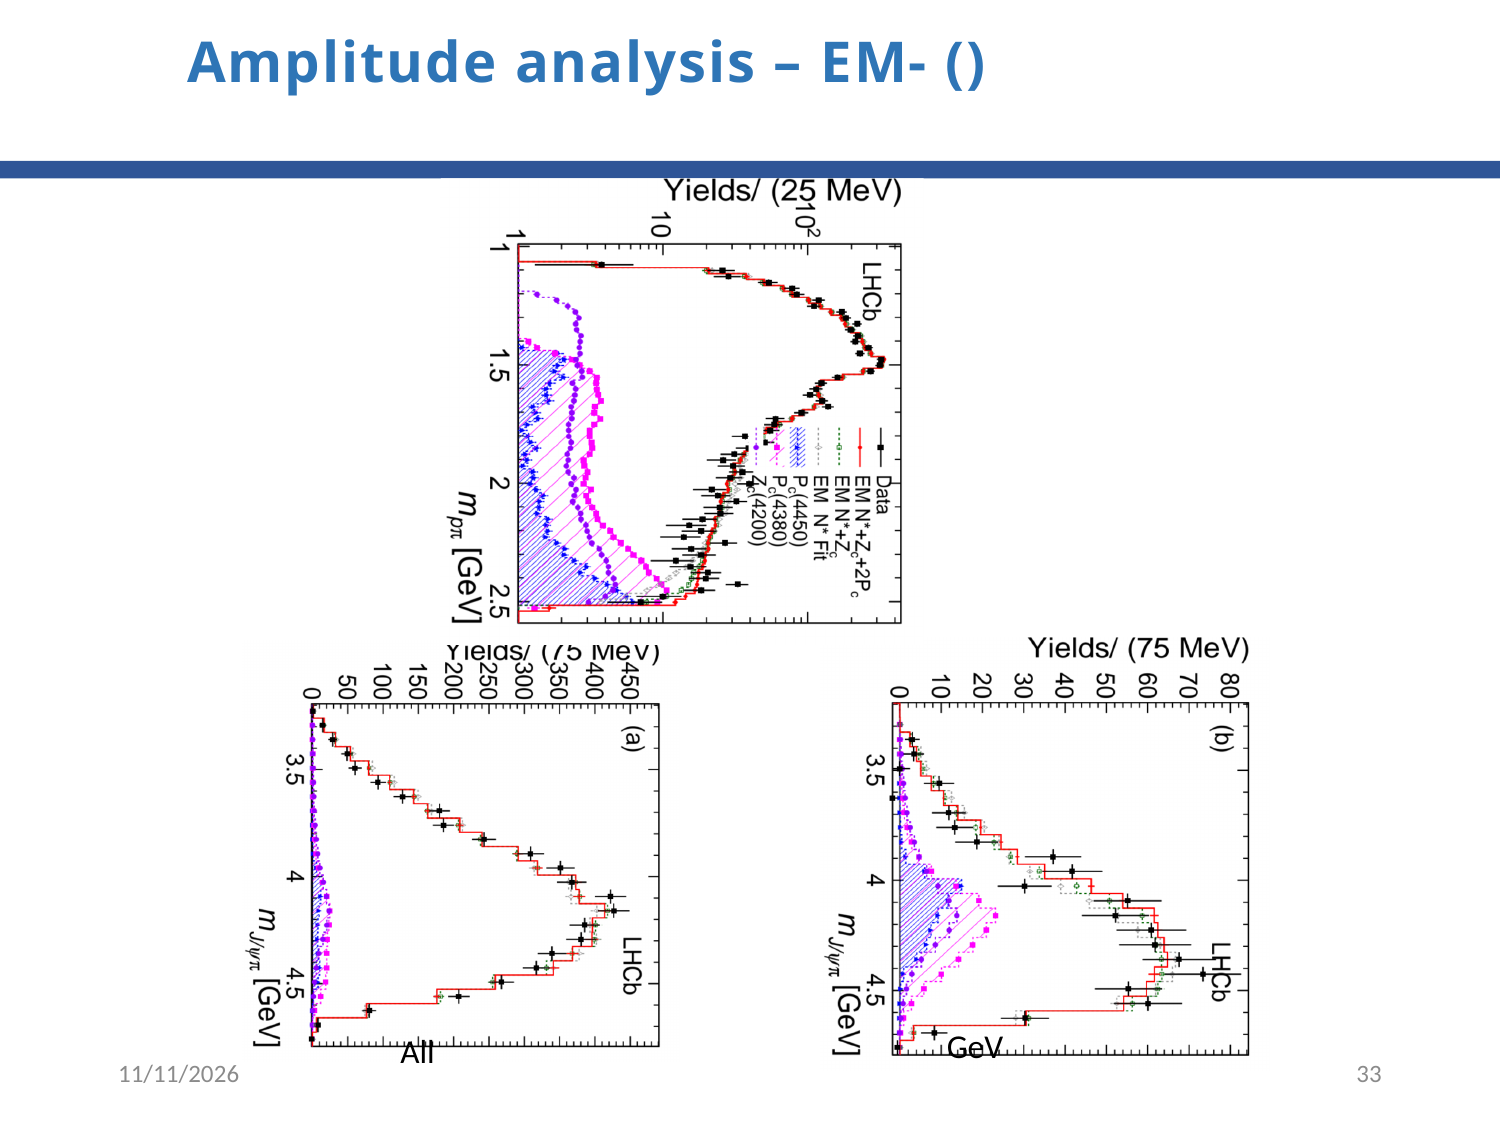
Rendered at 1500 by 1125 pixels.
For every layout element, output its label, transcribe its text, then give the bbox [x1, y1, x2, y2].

picture [249, 170, 1262, 1079]
slide_number 33 [1059, 1042, 1397, 1103]
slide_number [103, 1042, 441, 1103]
text_box [0, 160, 1500, 179]
